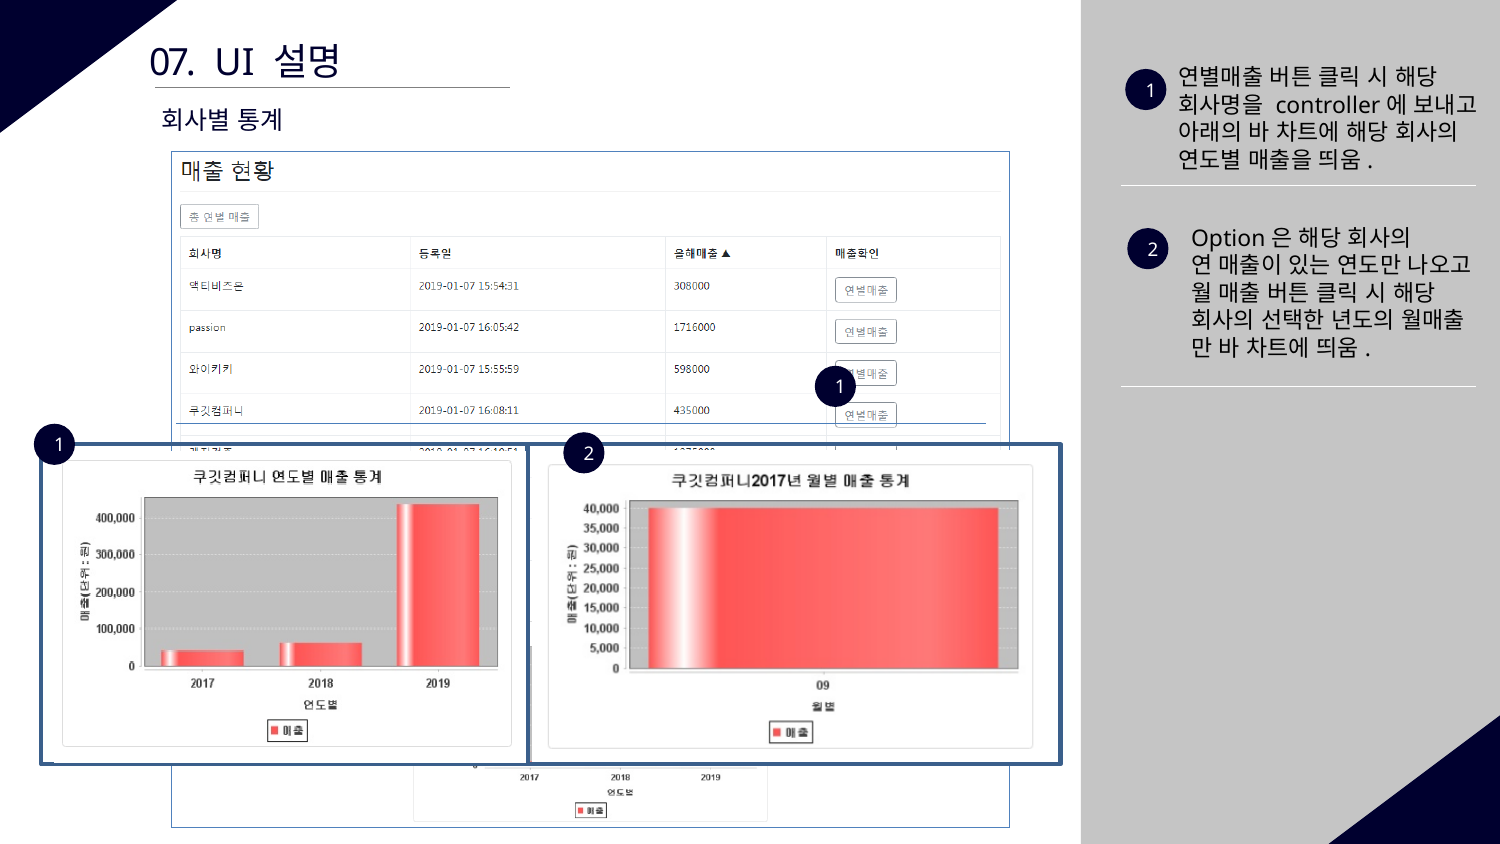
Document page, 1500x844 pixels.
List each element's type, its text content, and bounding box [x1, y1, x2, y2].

text_box 07. [134, 30, 211, 90]
text_box 연별매출 버튼 클릭 시 해당 회사명을 controller에 보내고 아래의 바 차트에 해당 회사의 연도별 매출을 띄움. [1163, 55, 1493, 181]
text_box UI 설명 [211, 30, 358, 87]
text_box [1014, 442, 1063, 766]
text_box Option은 해당 회사의 연 매출이 있는 연도만 나오고 월 매출 버튼 클릭 시 해당 회사의 선택한 년도의 월매출 만 바 차트에 띄움. [1176, 216, 1487, 369]
picture [54, 150, 1046, 828]
text_box 회사별 통계 [146, 97, 299, 142]
text_box 1 [1123, 66, 1169, 113]
text_box [39, 462, 50, 766]
text_box 1 [31, 421, 78, 467]
text_box [77, 442, 166, 450]
text_box 2 [1125, 225, 1171, 272]
